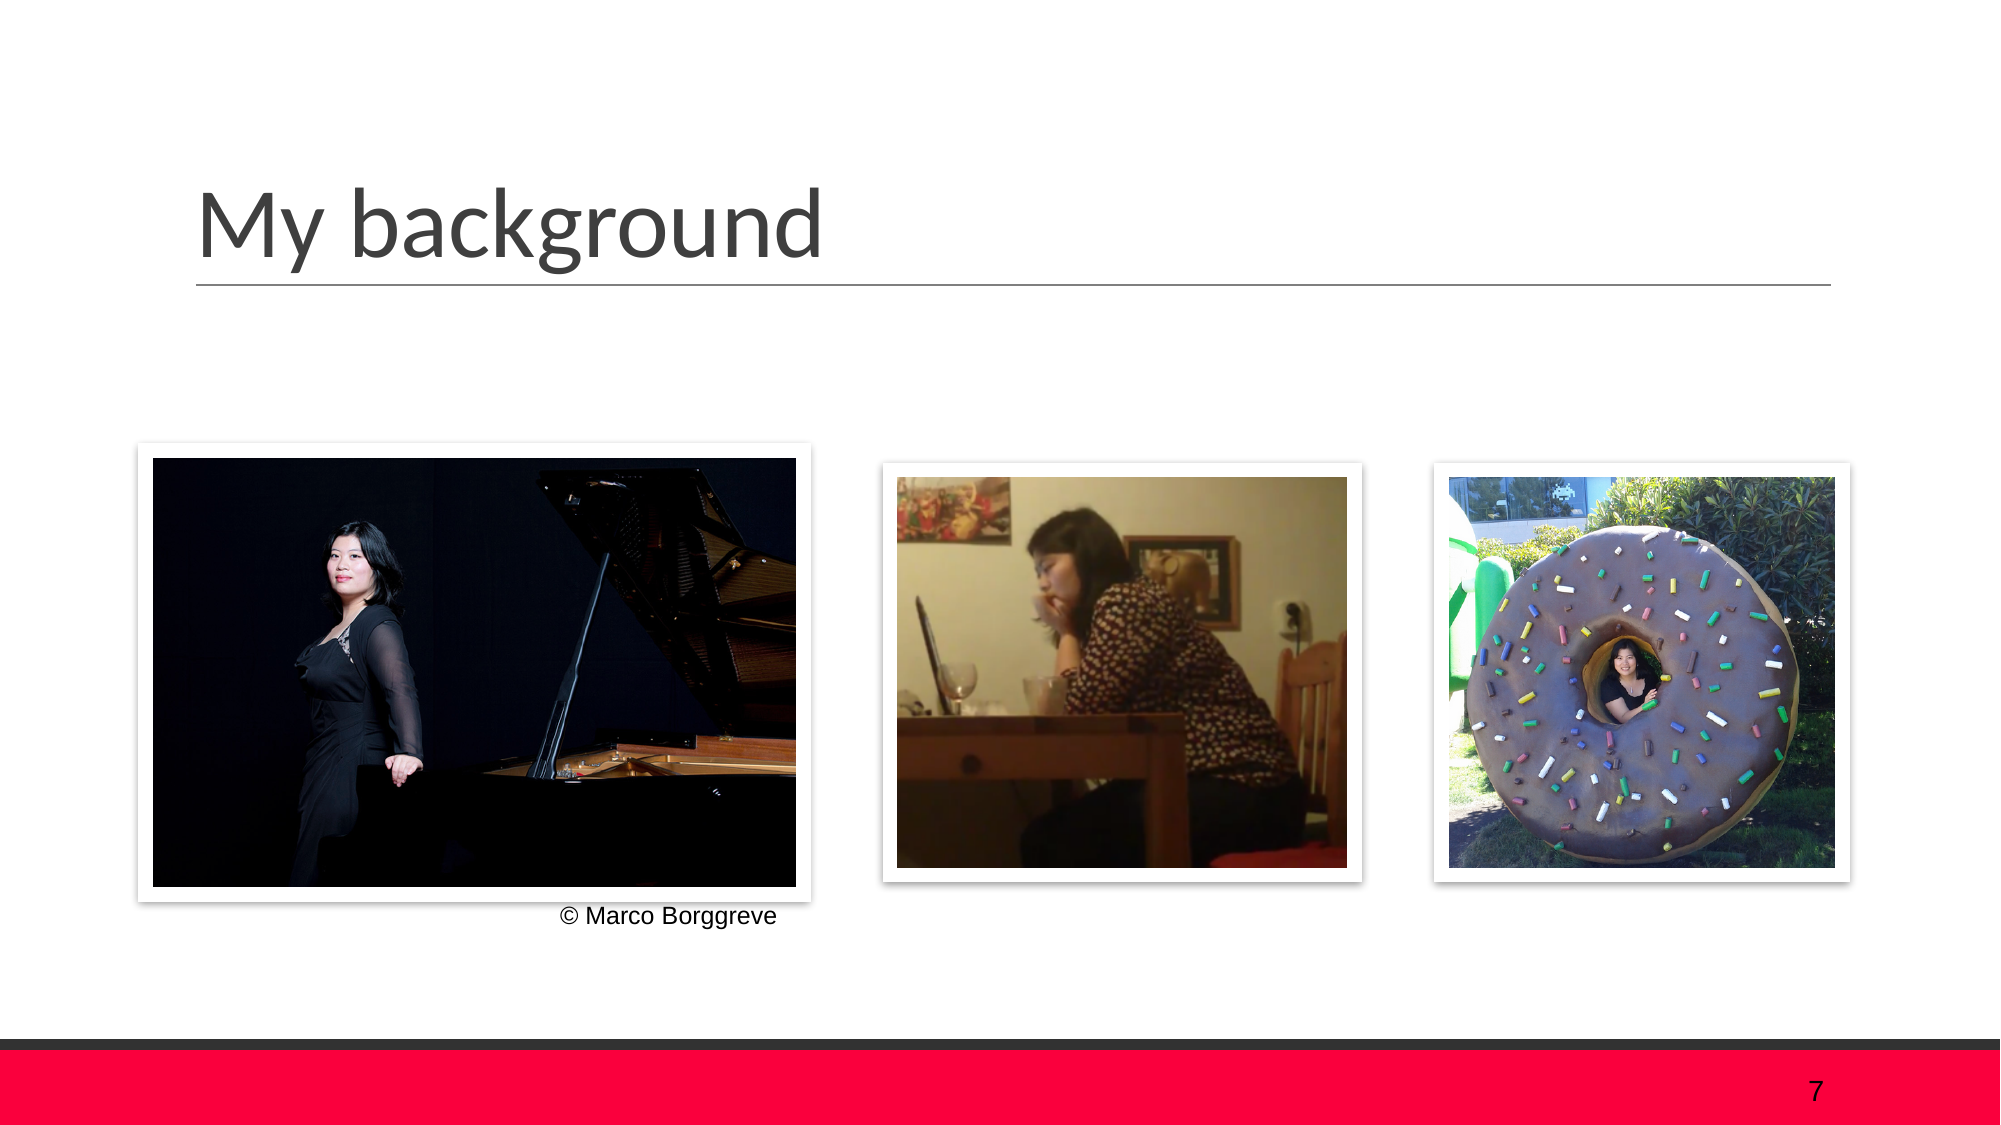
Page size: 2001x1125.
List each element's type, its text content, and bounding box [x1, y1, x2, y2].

text_box © Marco Borggreve [547, 887, 892, 926]
title My background [180, 47, 1830, 285]
picture [897, 477, 1348, 869]
picture [152, 457, 797, 888]
slide_number 7 [1624, 1059, 1840, 1120]
picture [1448, 477, 1836, 869]
